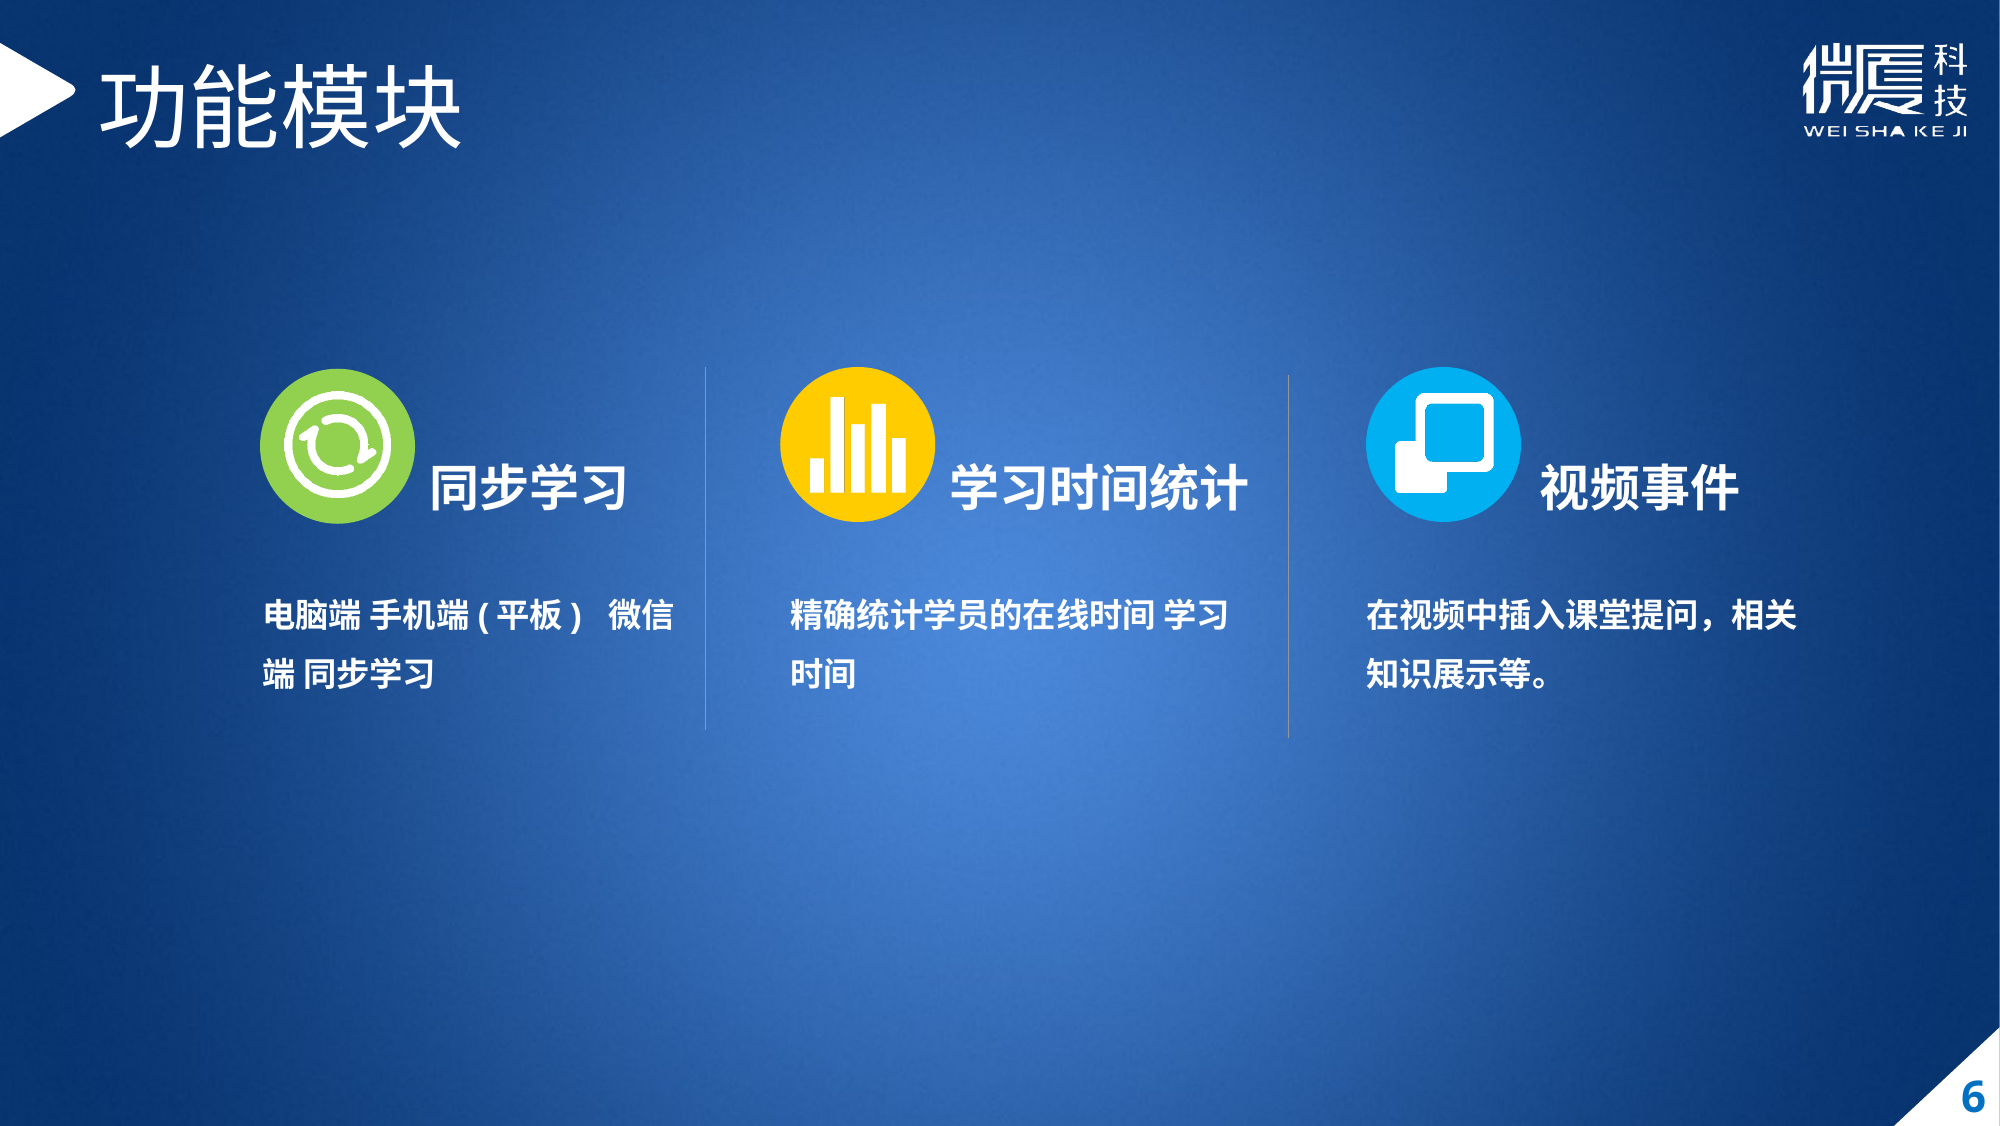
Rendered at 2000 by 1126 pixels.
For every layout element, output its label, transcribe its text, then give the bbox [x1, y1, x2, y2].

picture [0, 0, 2000, 1126]
text_box [0, 42, 76, 138]
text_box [259, 366, 1898, 739]
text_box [1889, 1022, 2000, 1126]
text_box 功能模块 [82, 42, 480, 168]
